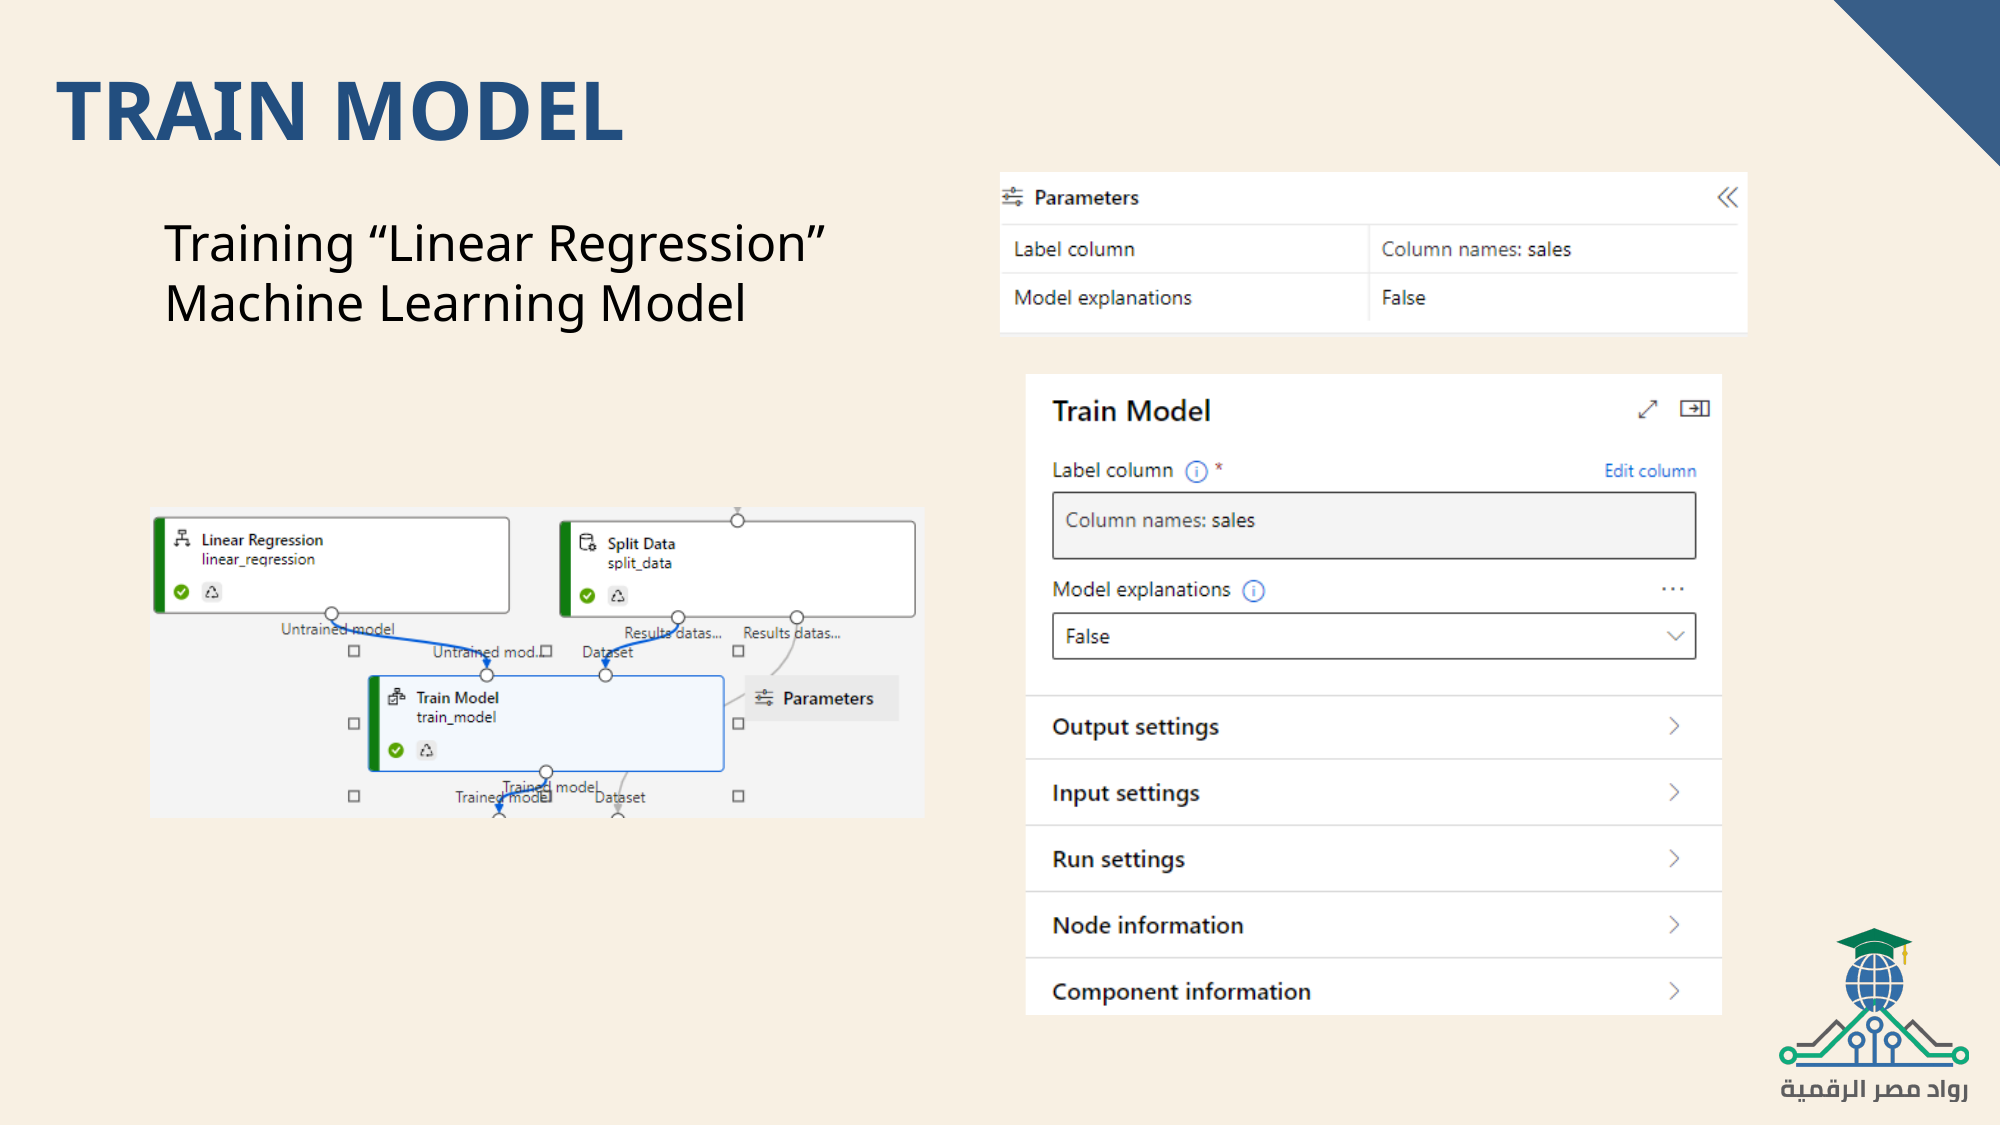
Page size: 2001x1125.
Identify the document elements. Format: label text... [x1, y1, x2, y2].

title Train model [40, 61, 1000, 166]
text_box Training “Linear Regression” Machine Learning Model [149, 203, 898, 339]
picture [149, 507, 925, 818]
picture [1779, 928, 1969, 1102]
picture [999, 172, 1748, 337]
picture [1025, 374, 1723, 1015]
